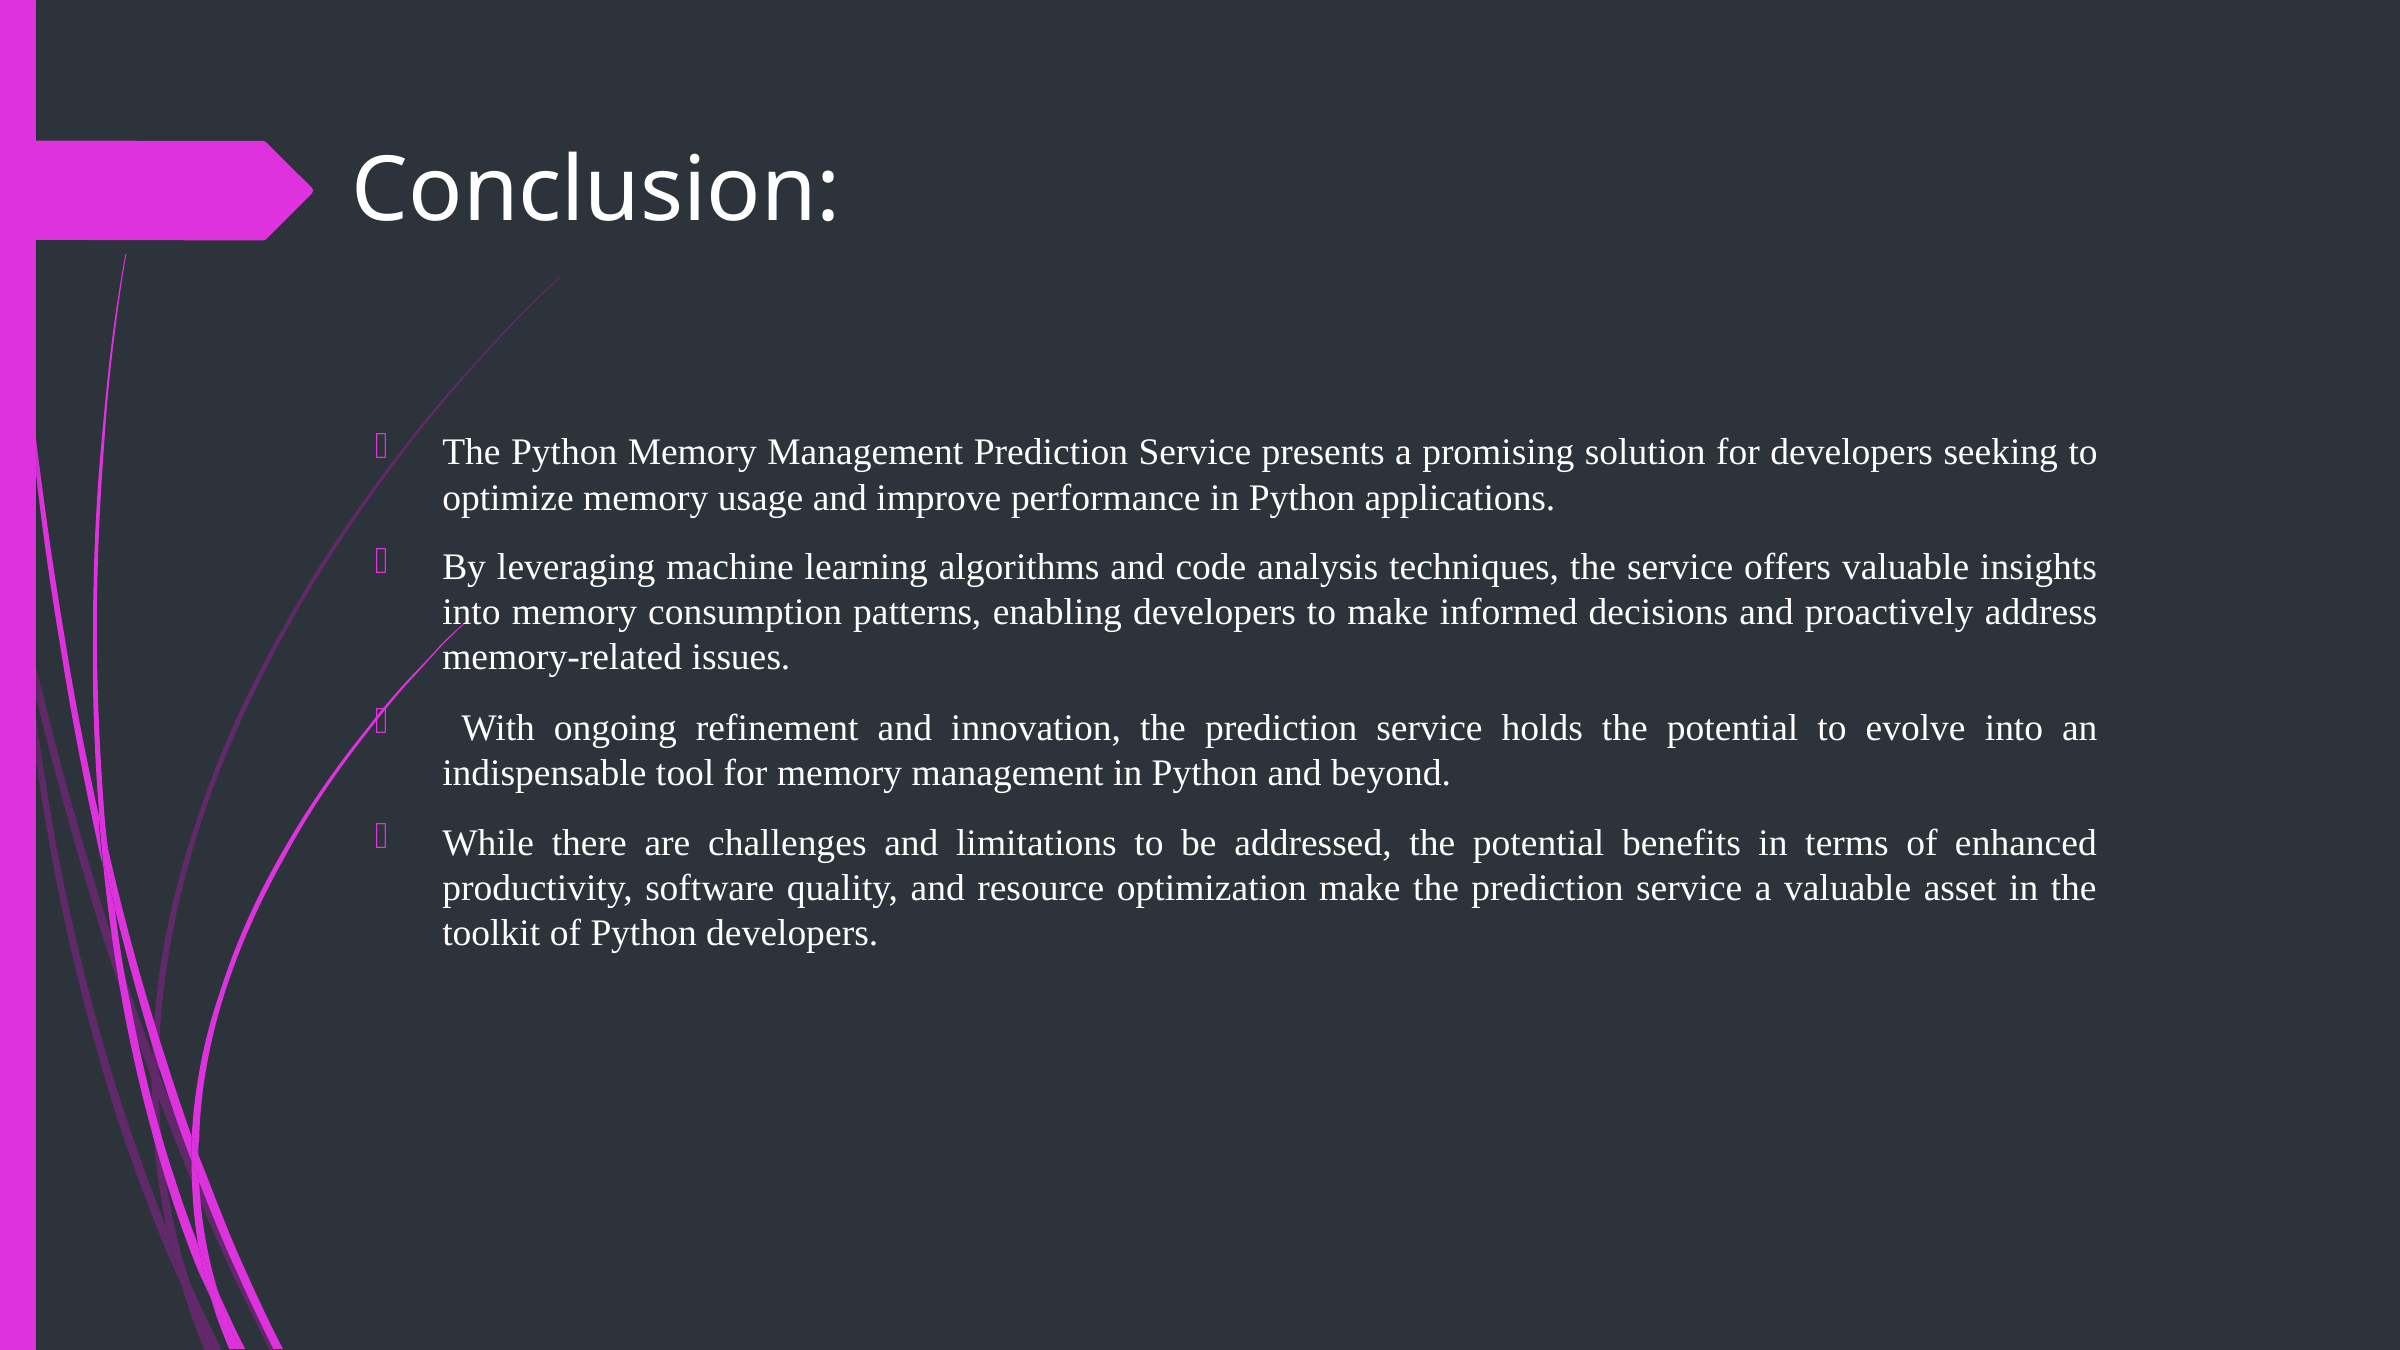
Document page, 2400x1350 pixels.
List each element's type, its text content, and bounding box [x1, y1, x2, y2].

list The Python Memory Management Prediction Service presents a promising solution for developers seeking to optimize memory usage and improve performance in Python applications. By leveraging machine learning algorithms and code analysis techniques, the service offers valuable insights into memory consumption patterns, enabling developers to make informed decisions and proactively address memory-related issues. With ongoing refinement and innovation, the prediction service holds the potential to evolve into an indispensable tool for memory management in Python and beyond. While there are challenges and limitations to be addressed, the potential benefits in terms of enhanced productivity, software quality, and resource optimization make the prediction service a valuable asset in the toolkit of Python developers. [359, 420, 2115, 1164]
title Conclusion: [336, 122, 2091, 375]
